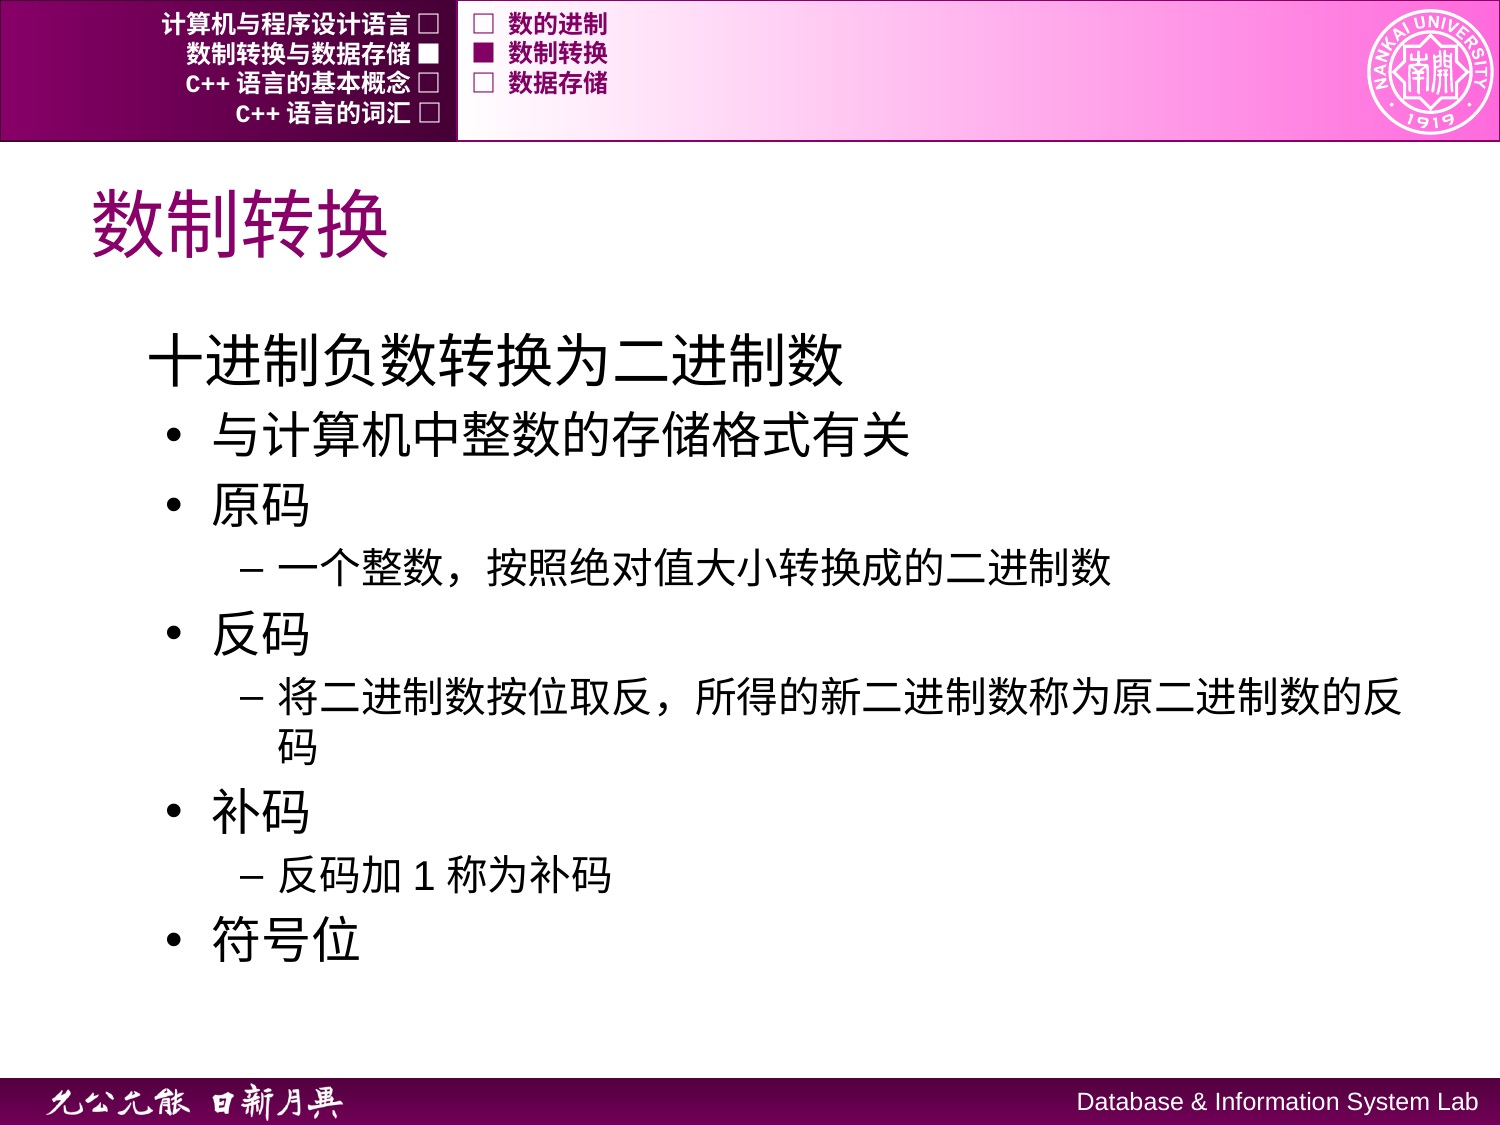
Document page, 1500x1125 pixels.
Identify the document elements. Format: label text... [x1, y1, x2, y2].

text_box 计算机与程序设计语言 □ [0, 7, 455, 36]
title 数制转换 [74, 163, 1426, 282]
text_box □ 数的进制 [455, 7, 1361, 36]
list 十进制负数转换为二进制数 与计算机中整数的存储格式有关 原码 一个整数，按照绝对值大小转换成的二进制数 反码 将二进制数按位取反，所得的新二进制数称为原二进制数的反码 补码 反码加1称为补码 符号位 [74, 316, 1426, 1055]
text_box C++语言的基本概念 □ [0, 66, 455, 95]
picture [35, 1081, 356, 1122]
text_box C++语言的词汇 □ [0, 95, 459, 129]
text_box ■ 数制转换 [455, 36, 1361, 66]
text_box □ 数据存储 [455, 66, 1361, 99]
text_box 数制转换与数据存储 ■ [0, 36, 455, 66]
